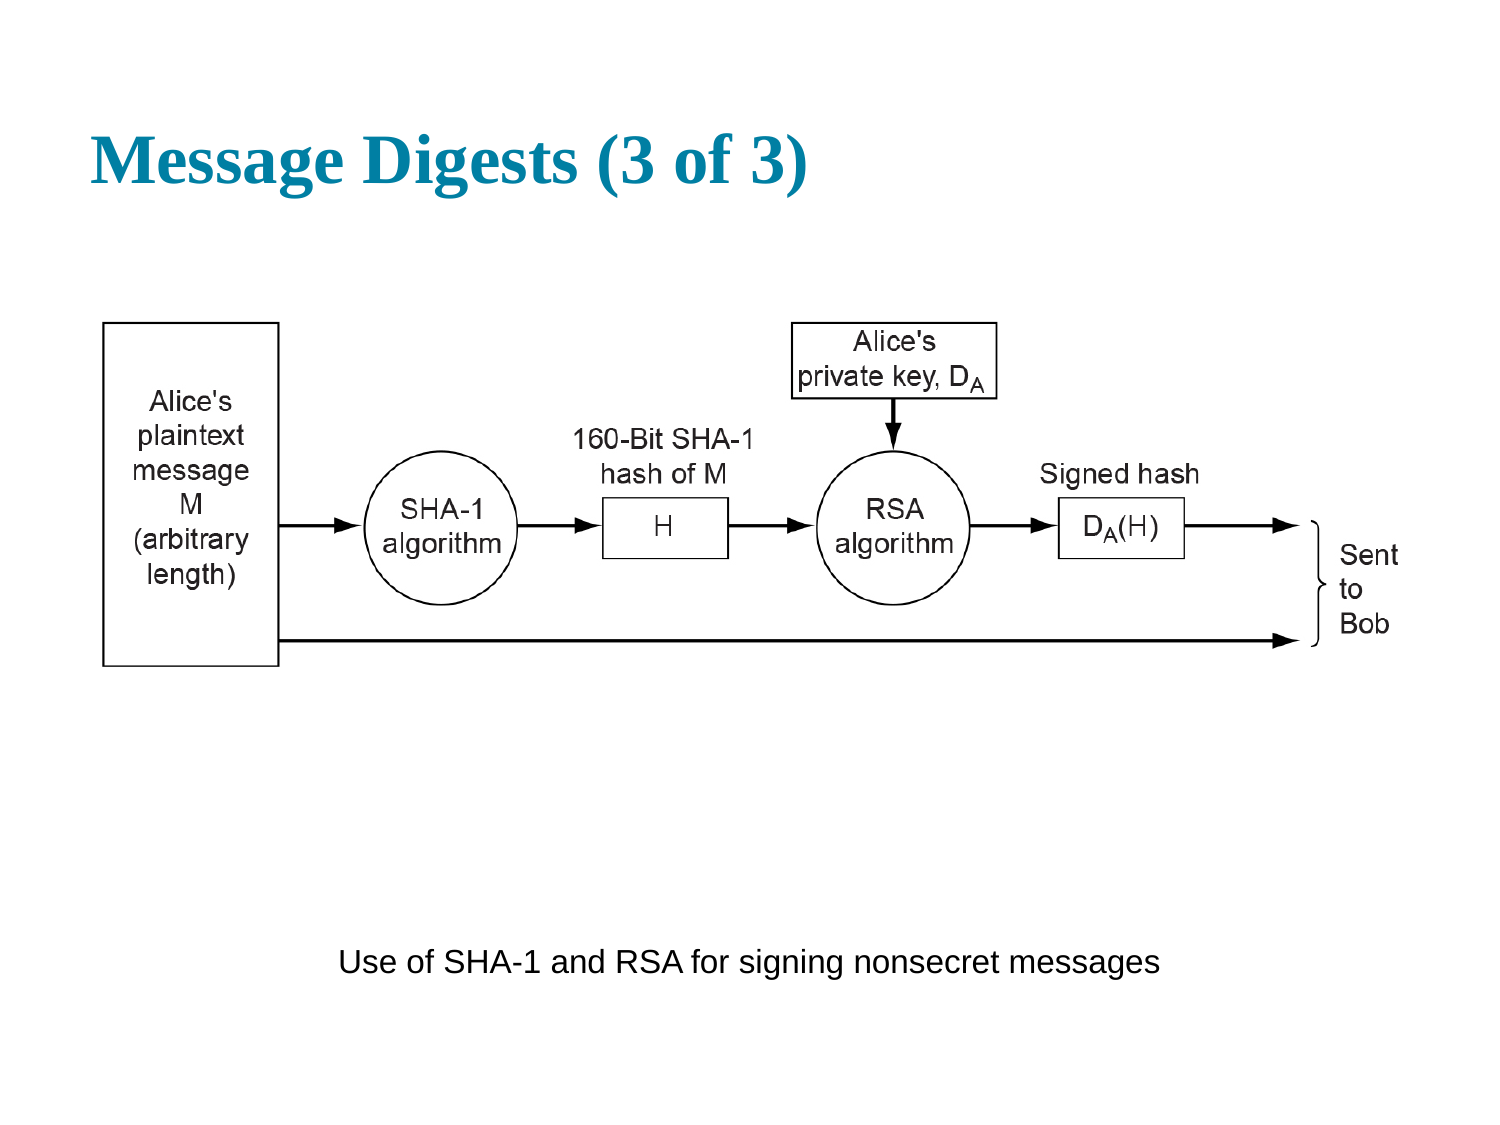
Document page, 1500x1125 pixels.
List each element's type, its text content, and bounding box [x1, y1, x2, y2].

picture [102, 321, 1398, 668]
list Use of SHA-1 and RSA for signing nonsecret messages [75, 828, 1425, 996]
title Message Digests (3 of 3) [75, 37, 1425, 213]
